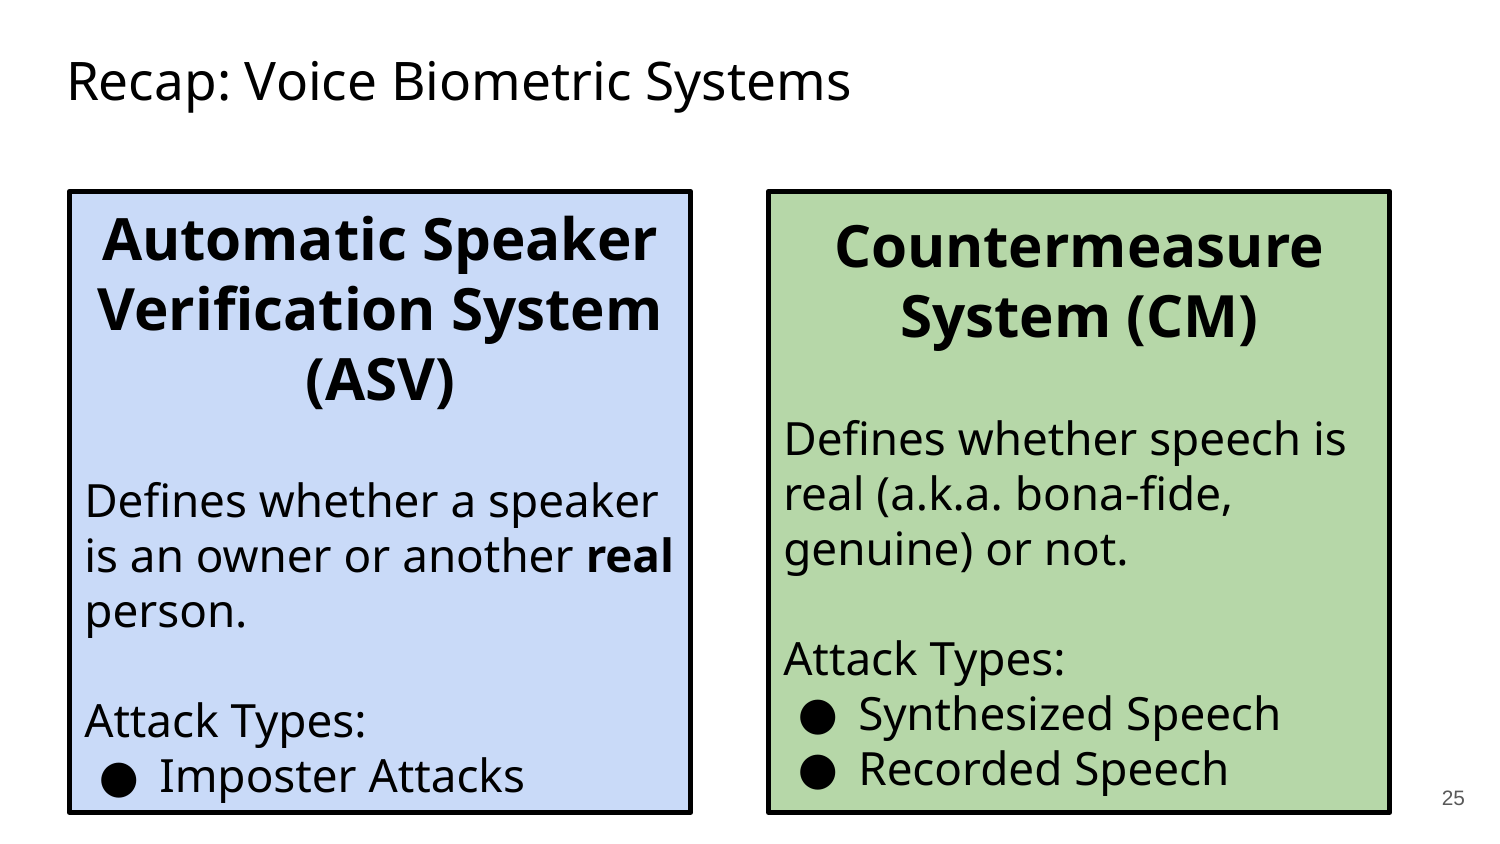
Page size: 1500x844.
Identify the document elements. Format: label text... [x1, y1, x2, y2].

text_box Automatic Speaker Verification System (ASV) Defines whether a speaker is an owner or another real person. Attack Types: Imposter Attacks [69, 191, 691, 813]
slide_number ‹#› [1389, 764, 1480, 830]
title Recap: Voice Biometric Systems [51, 32, 1449, 127]
text_box Countermeasure System (CM) Defines whether speech is real (a.k.a. bona-fide, genuine) or not. Attack Types: Synthesized Speech Recorded Speech [768, 191, 1390, 813]
